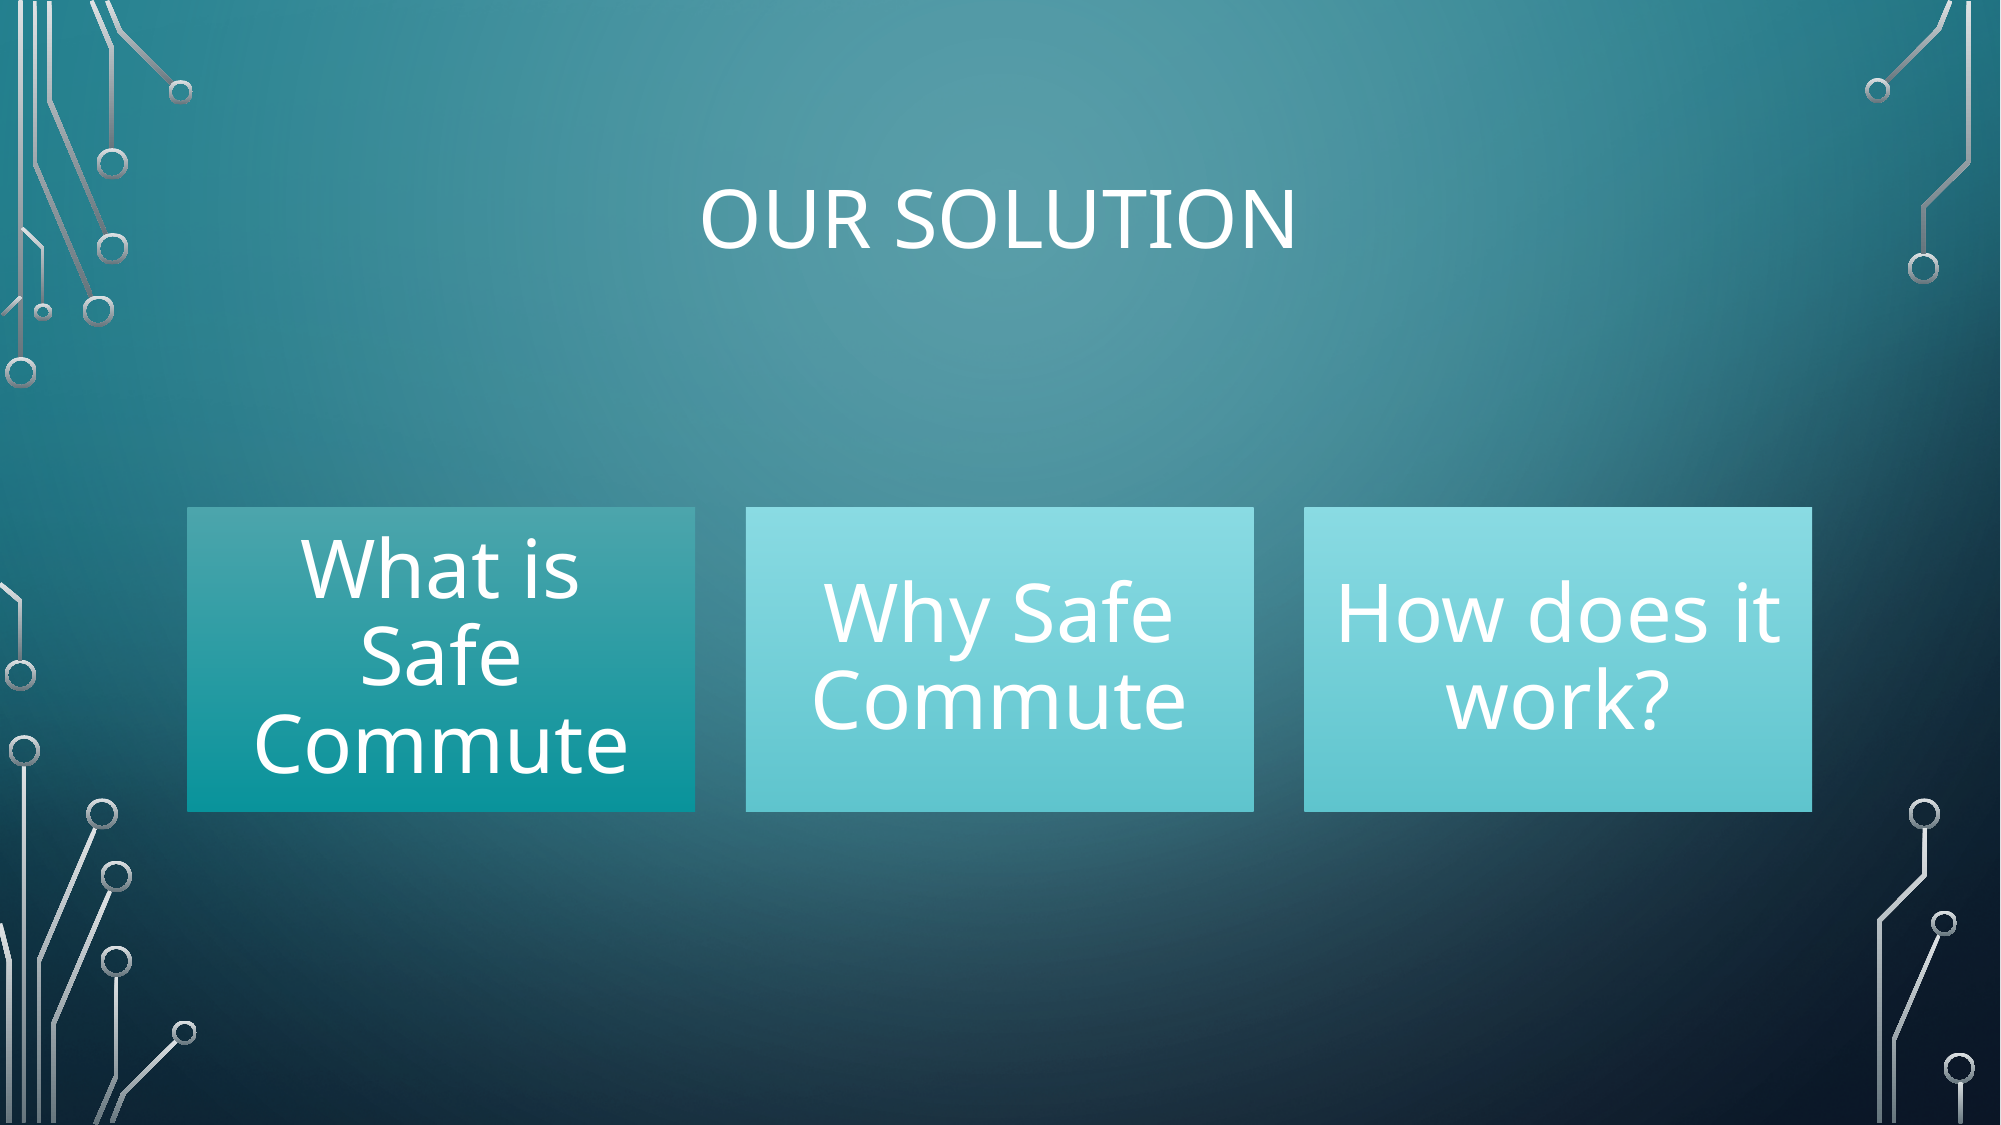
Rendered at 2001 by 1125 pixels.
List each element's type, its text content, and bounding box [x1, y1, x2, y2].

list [186, 368, 1813, 951]
title Our solution [187, 121, 1813, 325]
